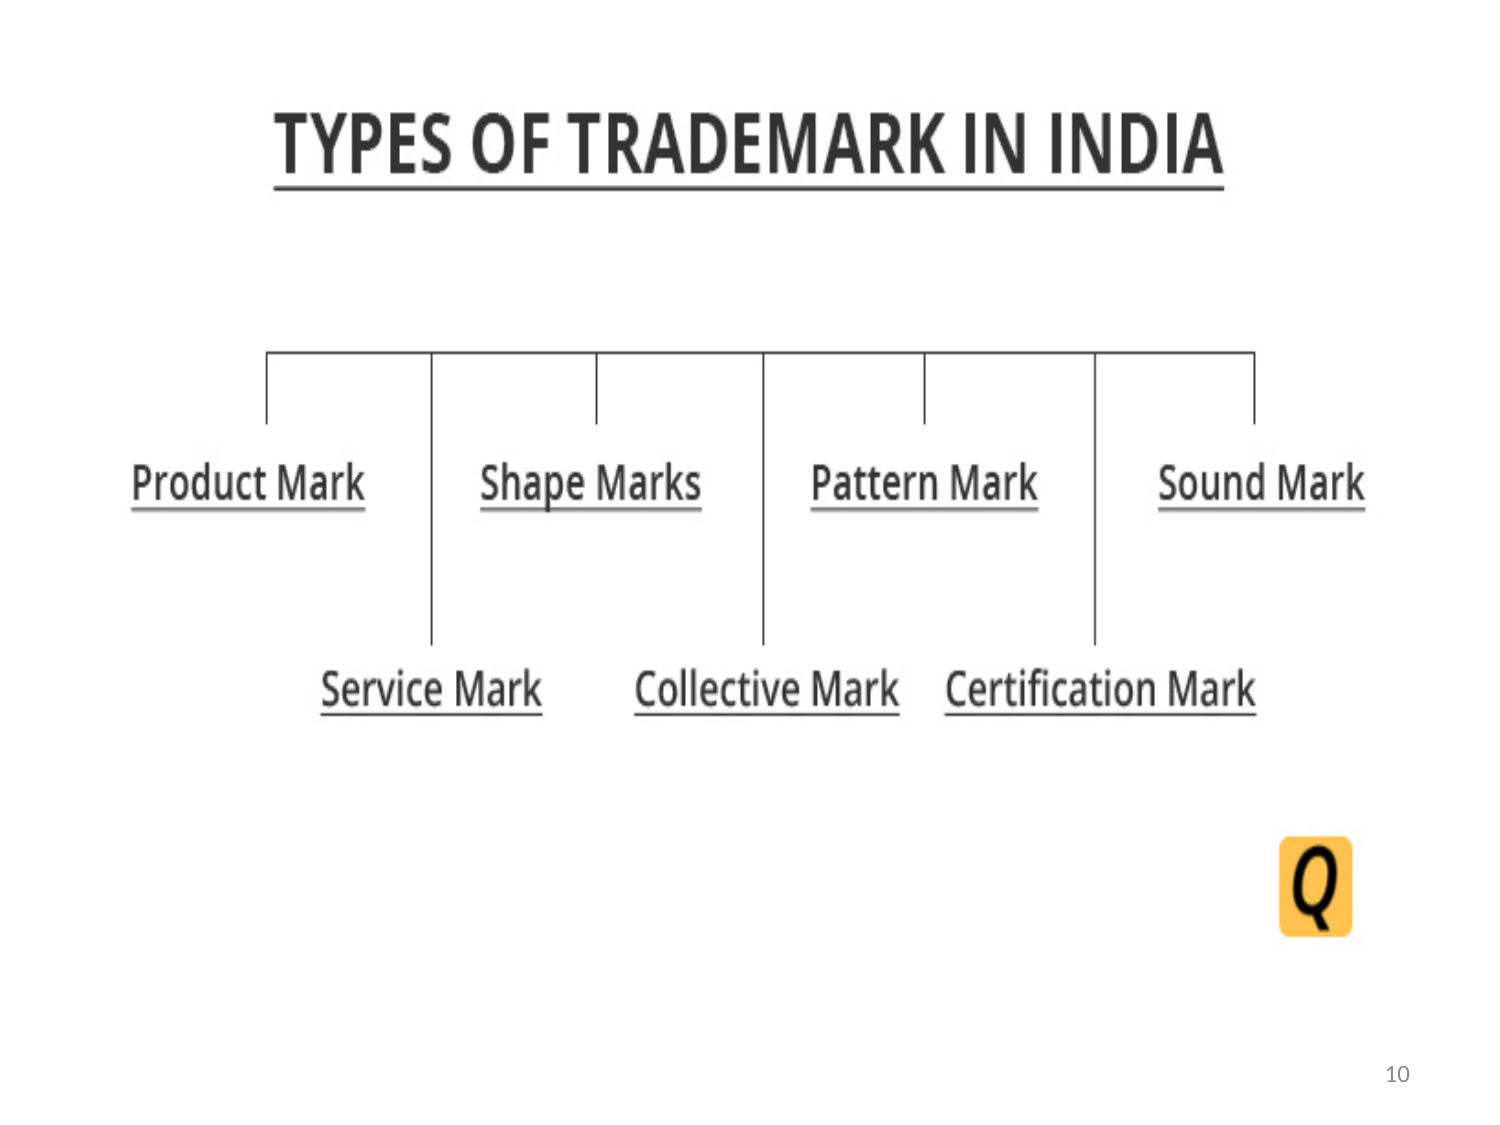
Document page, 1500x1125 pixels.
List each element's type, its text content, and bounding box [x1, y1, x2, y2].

picture [17, 0, 1483, 988]
slide_number 10 [1074, 1042, 1425, 1103]
